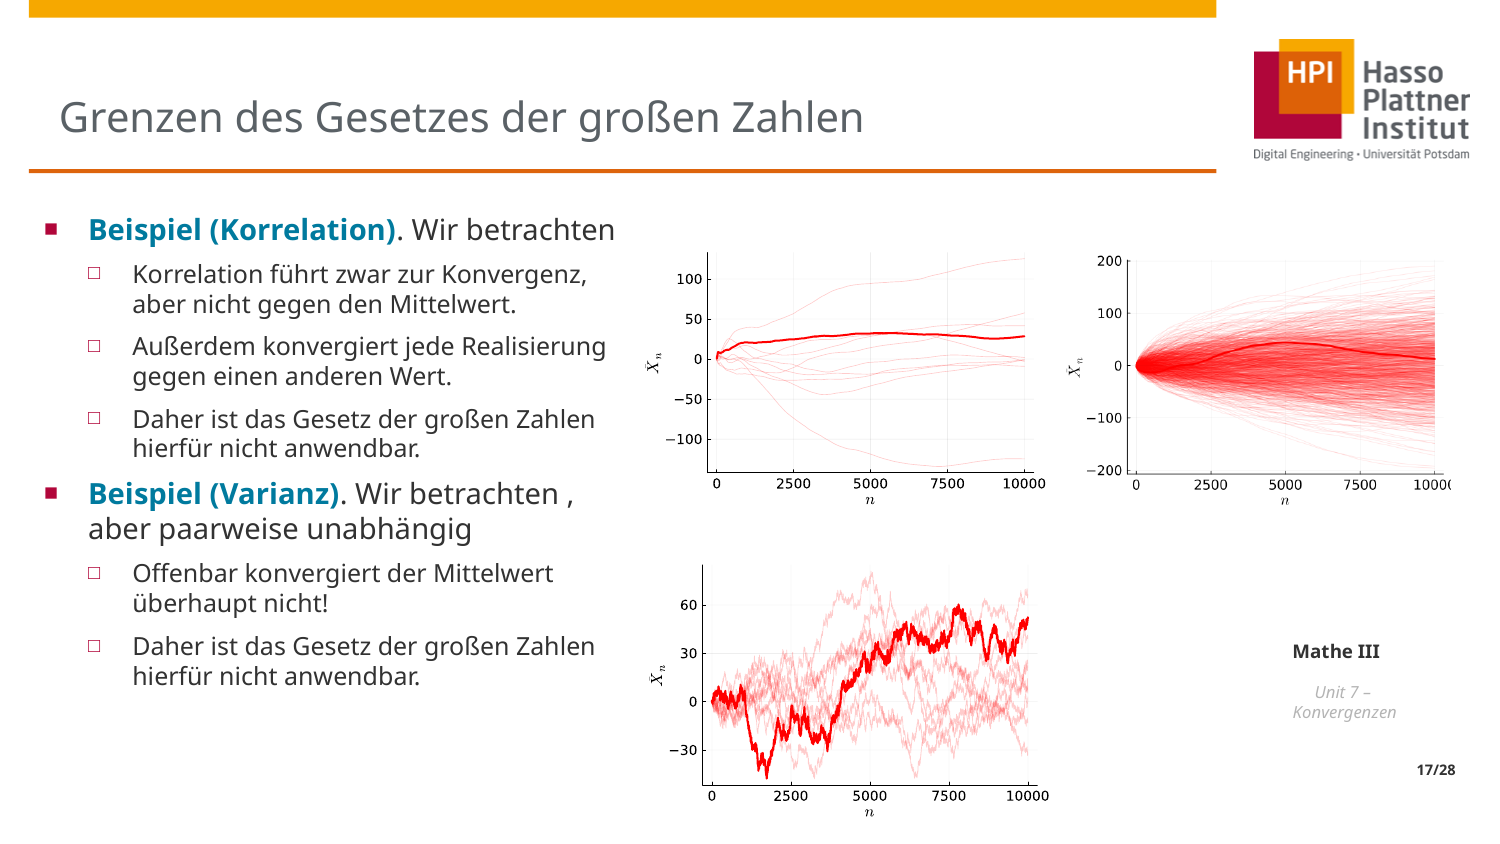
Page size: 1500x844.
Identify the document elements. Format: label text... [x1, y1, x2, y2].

picture [1254, 39, 1470, 161]
picture [1065, 252, 1452, 511]
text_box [643, 244, 1046, 511]
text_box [647, 556, 1049, 823]
title Grenzen des Gesetzes der großen Zahlen [58, 17, 1187, 170]
